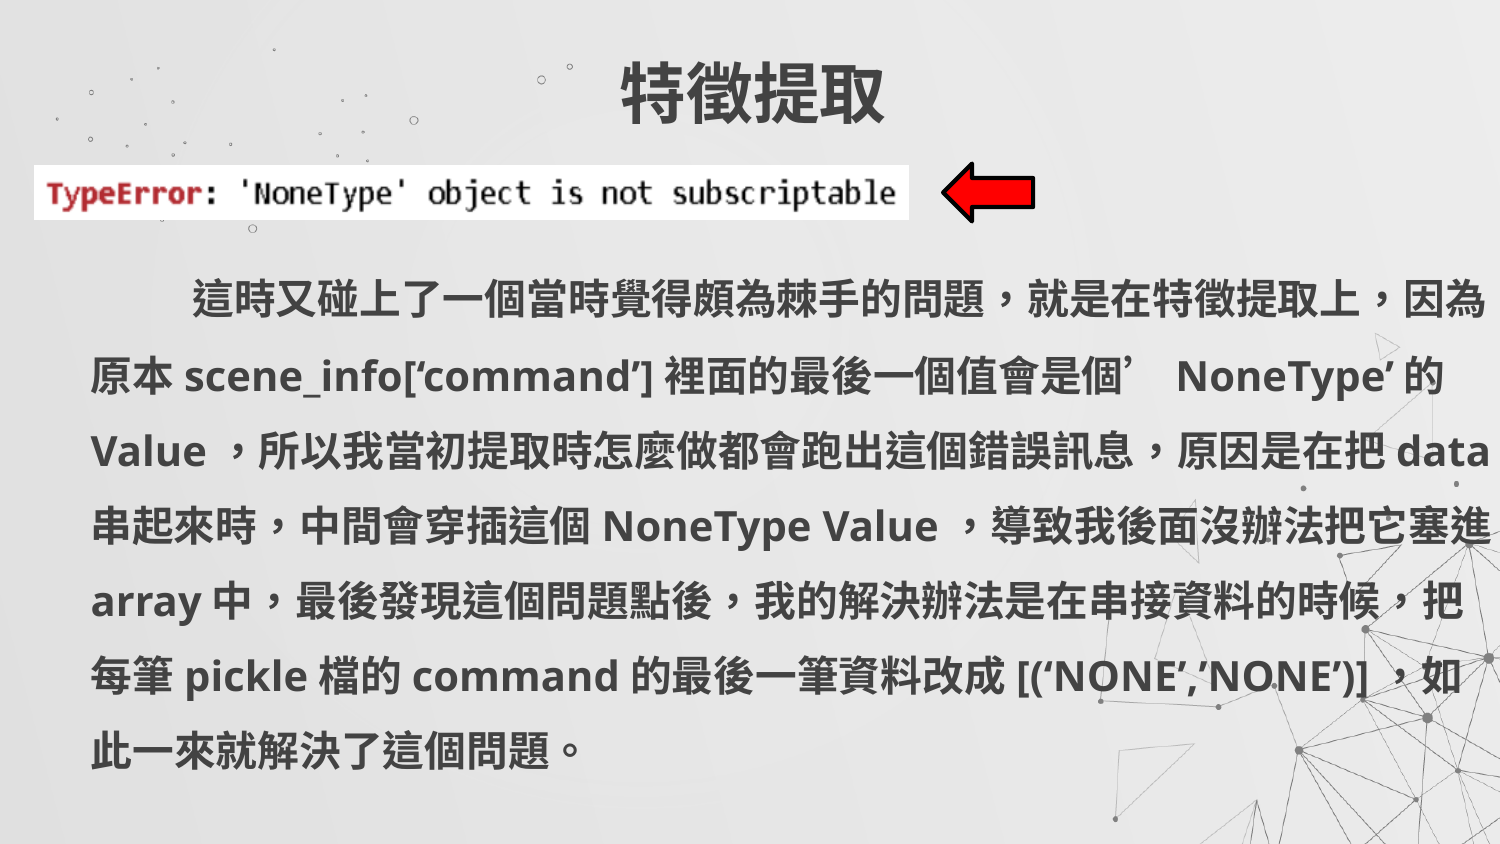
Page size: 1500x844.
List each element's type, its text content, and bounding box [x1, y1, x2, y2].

title 這時又碰上了一個當時覺得頗為棘手的問題，就是在特徵提取上，因為原本scene_info[‘command’]裡面的最後一個值會是個’NoneType’的Value，所以我當初提取時怎麼做都會跑出這個錯誤訊息，原因是在把data串起來時，中間會穿插這個NoneType Value，導致我後面沒辦法把它塞進array中，最後發現這個問題點後，我的解決辦法是在串接資料的時候，把每筆pickle檔的command的最後一筆資料改成[(‘NONE’,’NONE’)]，如此一來就解決了這個問題。 [75, 219, 1500, 774]
picture [0, 0, 1500, 844]
text_box 特徵提取 [325, 37, 1181, 193]
text_box [941, 161, 1036, 224]
